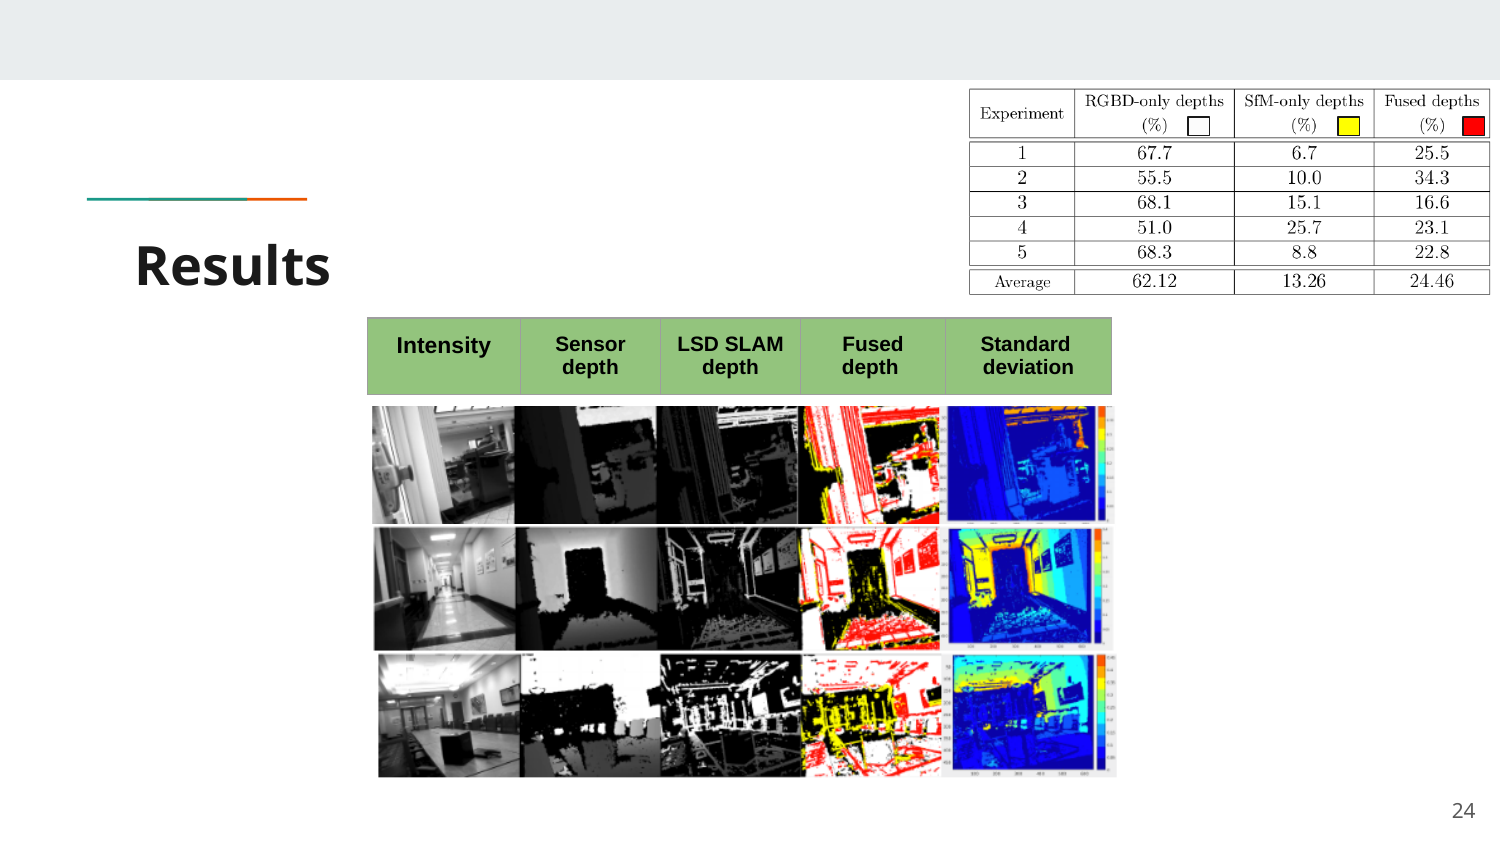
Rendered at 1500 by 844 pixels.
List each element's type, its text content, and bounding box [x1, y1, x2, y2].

table_header LSD SLAM depth [661, 319, 800, 394]
picture [968, 88, 1491, 298]
table_header Sensor depth [521, 319, 660, 394]
title Results [119, 216, 966, 305]
table_header Intensity [368, 319, 520, 394]
picture [370, 406, 1123, 780]
table_header Fused depth [801, 319, 945, 394]
slide_number ‹#› [1400, 779, 1491, 844]
table_header Standard deviation [946, 319, 1111, 394]
